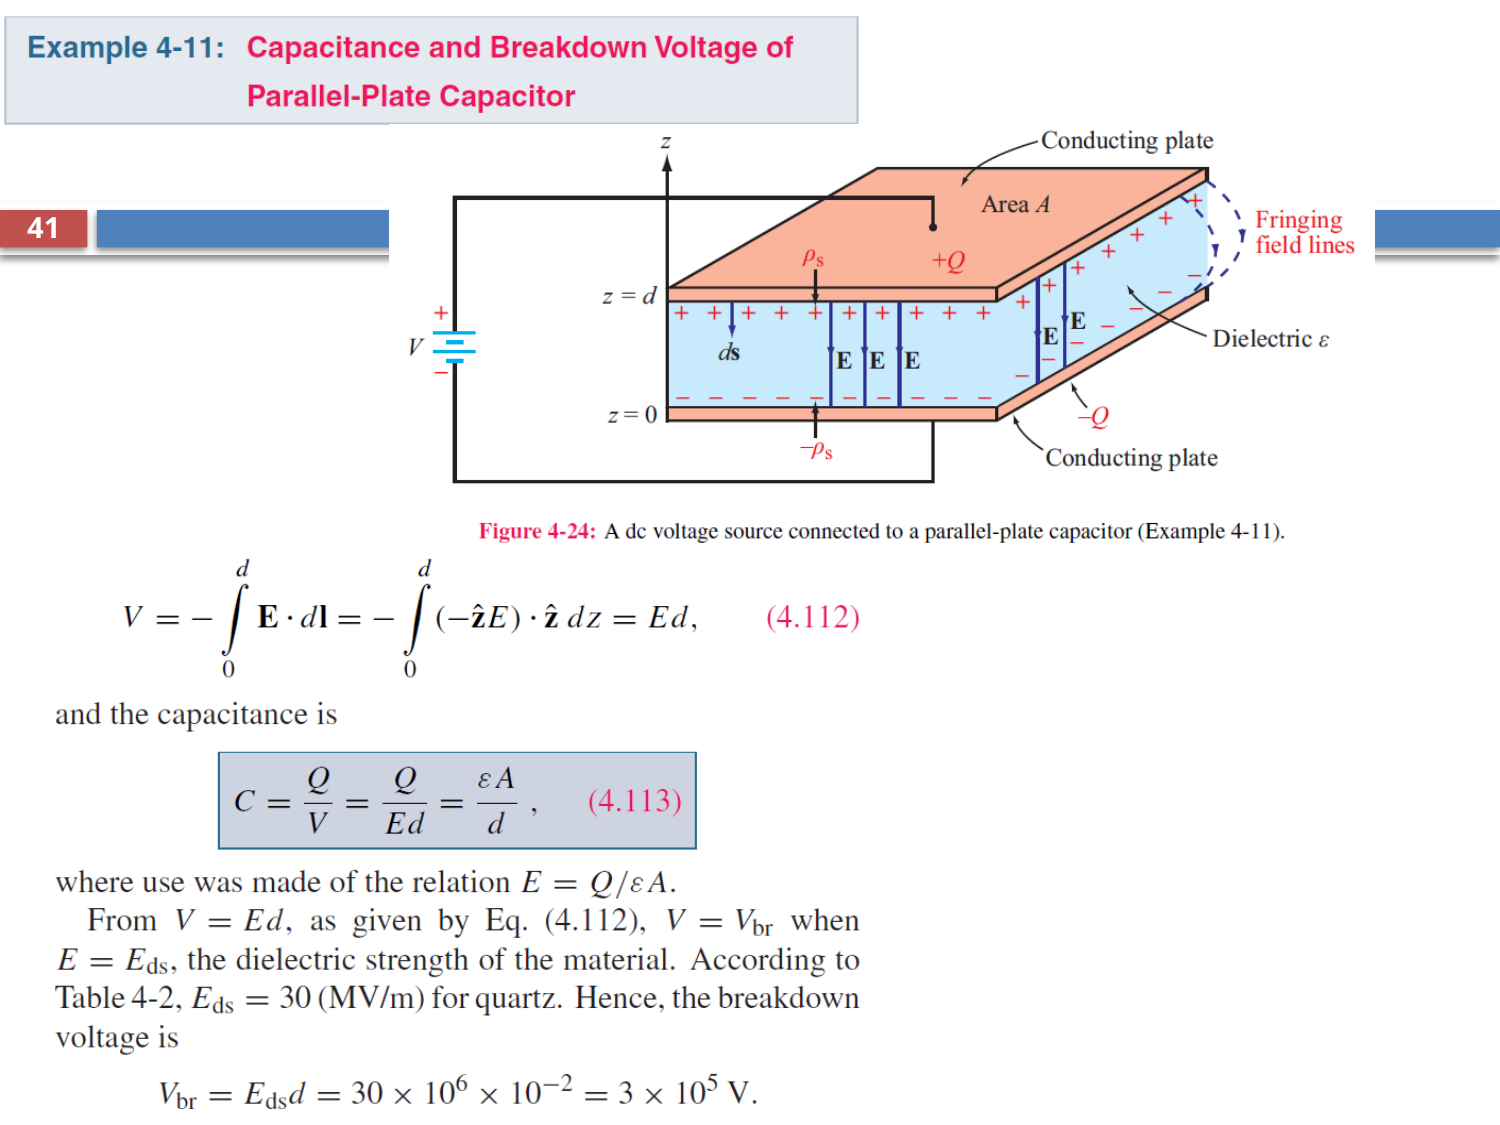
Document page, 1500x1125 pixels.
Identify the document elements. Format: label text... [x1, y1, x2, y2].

slide_number 41 [0, 208, 88, 249]
picture [49, 553, 868, 1125]
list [388, 124, 1376, 555]
picture [0, 12, 863, 127]
